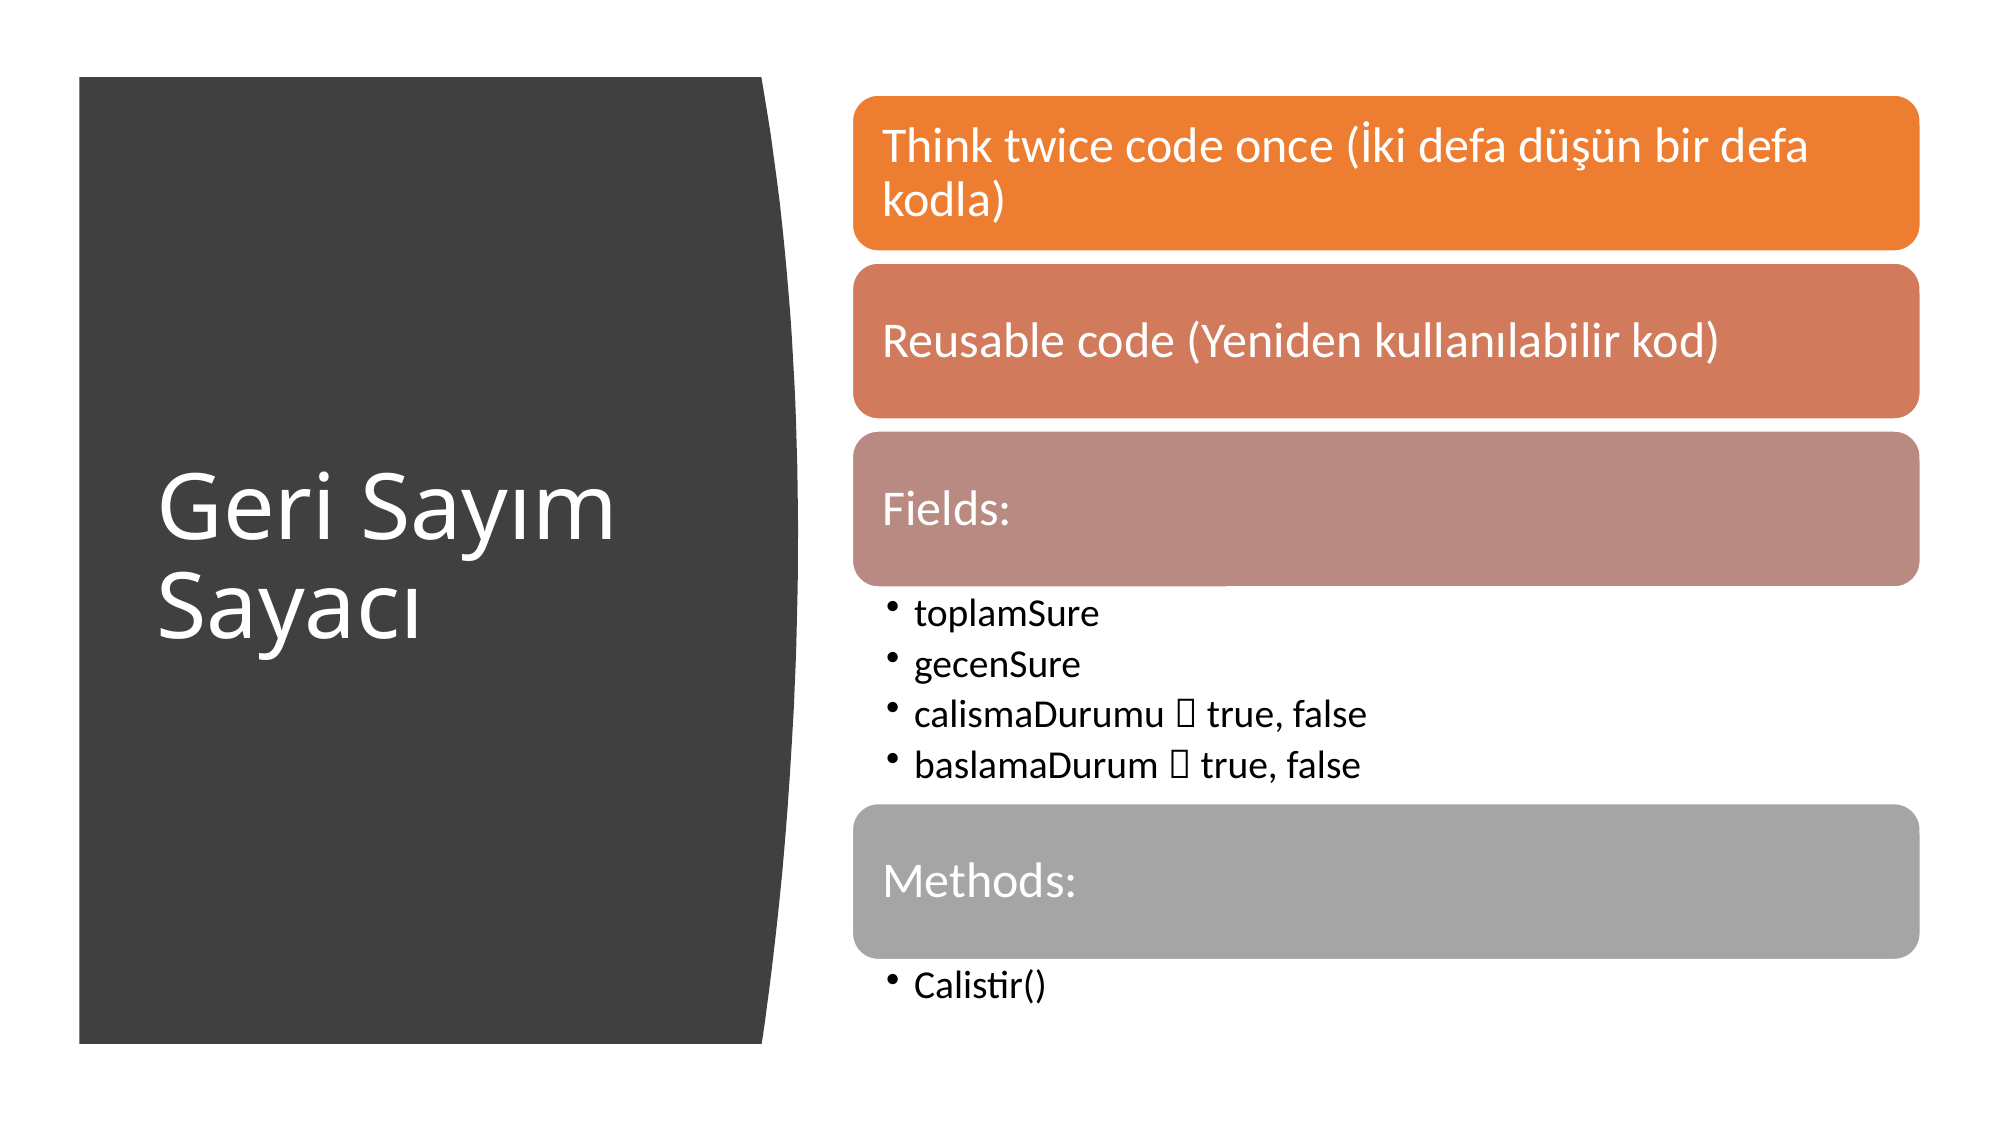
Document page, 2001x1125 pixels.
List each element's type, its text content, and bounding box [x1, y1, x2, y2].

title Geri Sayım Sayacı [141, 166, 702, 953]
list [852, 77, 1921, 1043]
text_box [78, 76, 800, 1045]
